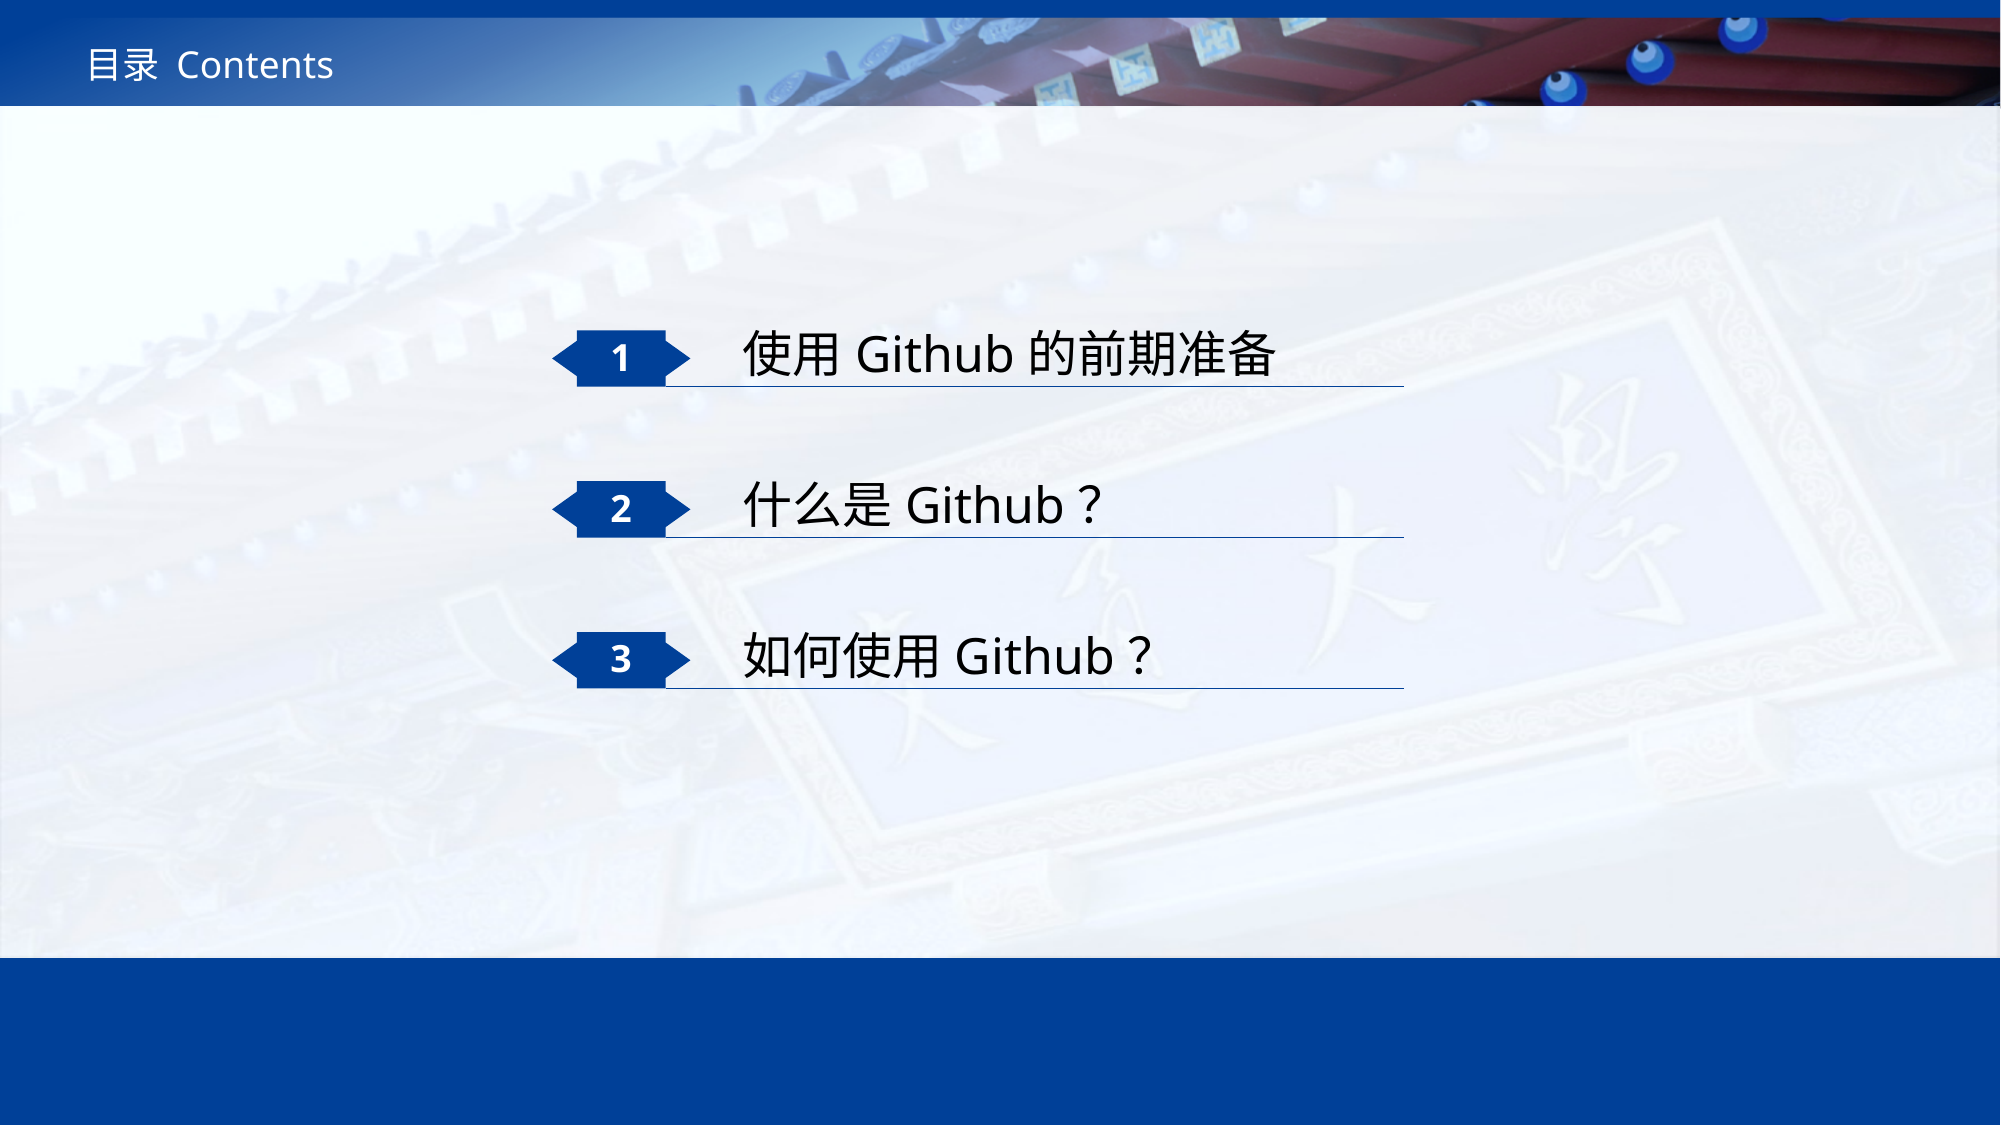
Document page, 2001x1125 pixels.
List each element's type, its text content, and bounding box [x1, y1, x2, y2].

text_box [552, 319, 691, 393]
text_box 什么是Github？ [728, 465, 1448, 541]
text_box 如何使用Github？ [728, 616, 1448, 692]
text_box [552, 621, 691, 695]
text_box 使用Github的前期准备 [728, 314, 1448, 390]
picture [0, 0, 2001, 958]
title 目录 Contents [70, 38, 1487, 94]
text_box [552, 470, 691, 544]
